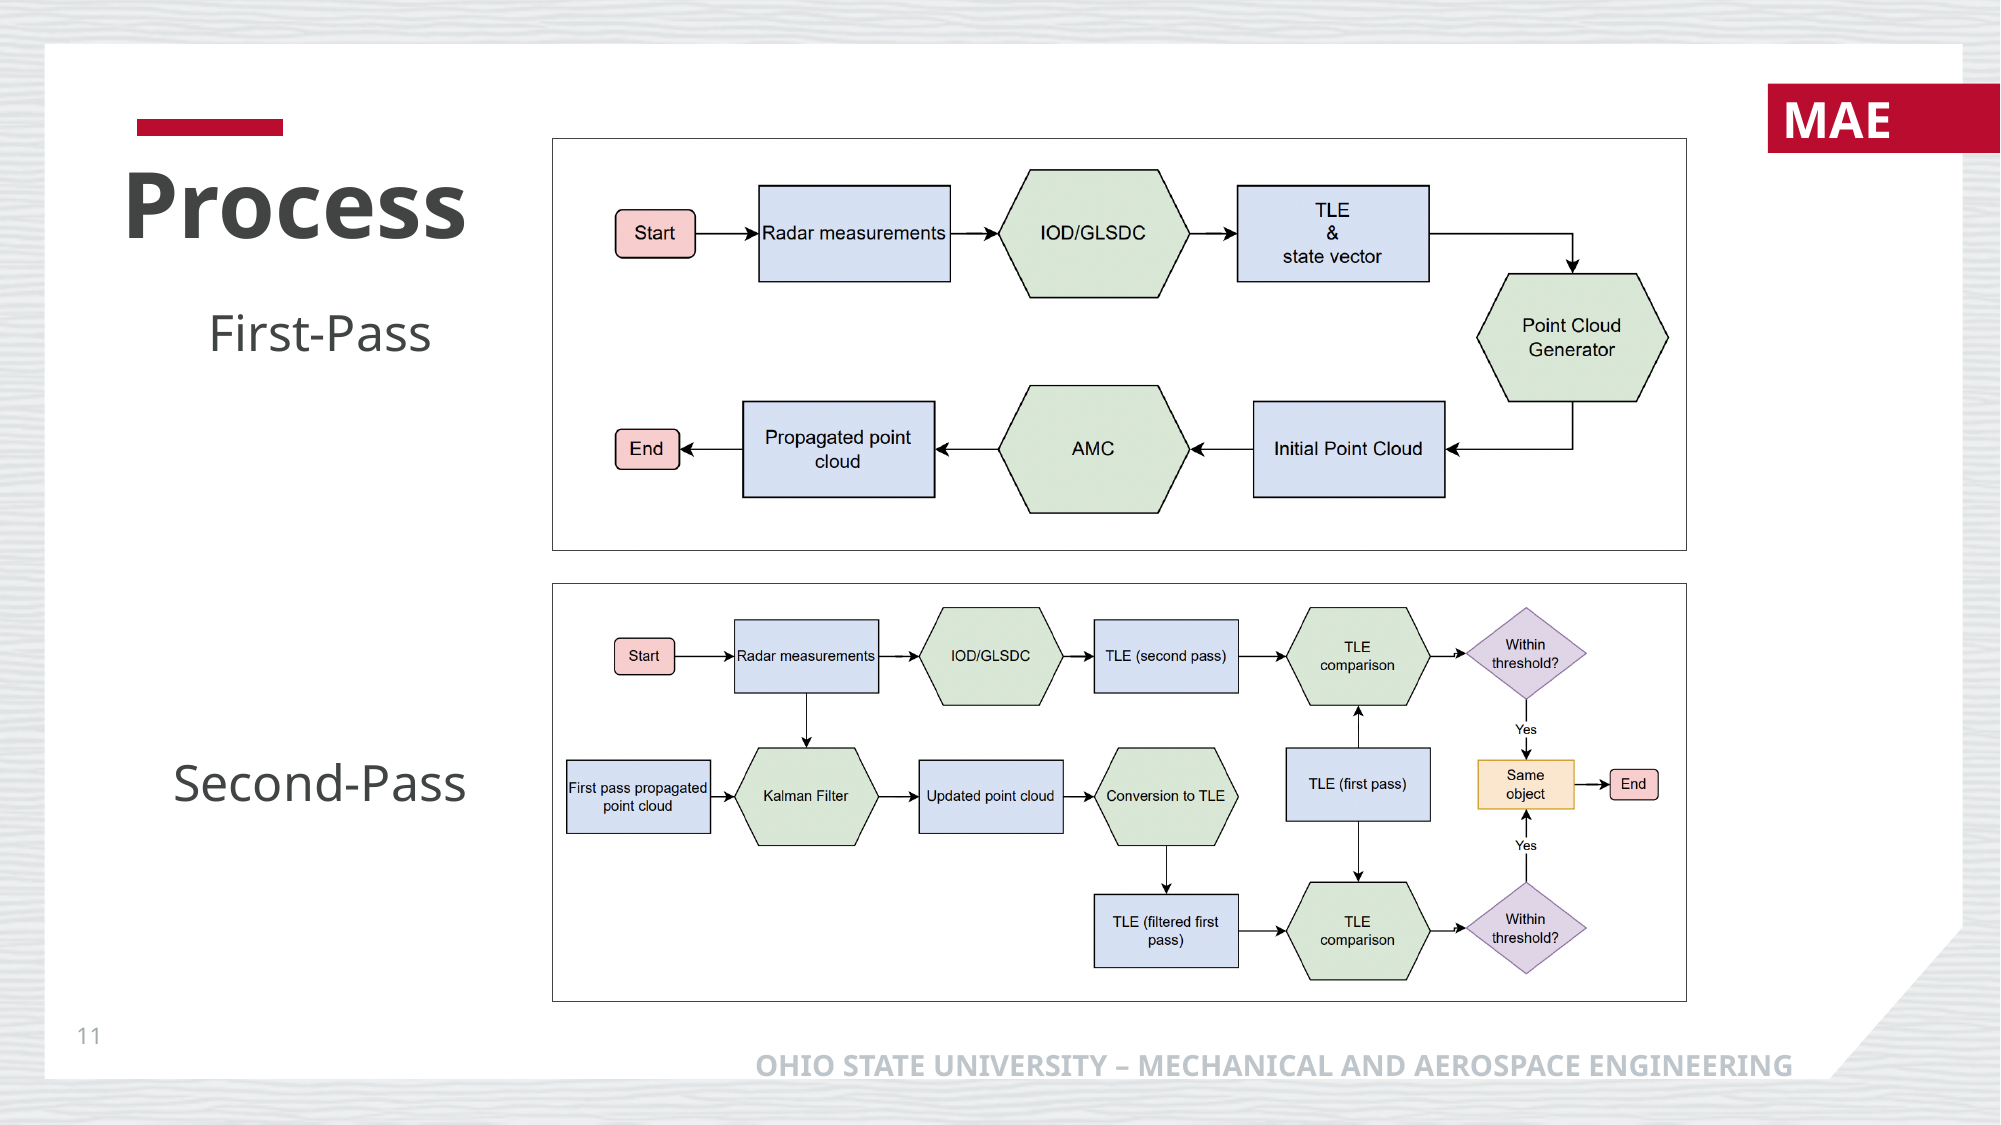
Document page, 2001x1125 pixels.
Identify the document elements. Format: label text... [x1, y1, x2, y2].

title Process [121, 158, 513, 273]
picture [0, 0, 2001, 1125]
text_box Second-Pass [136, 751, 505, 834]
list First-Pass [136, 301, 505, 384]
